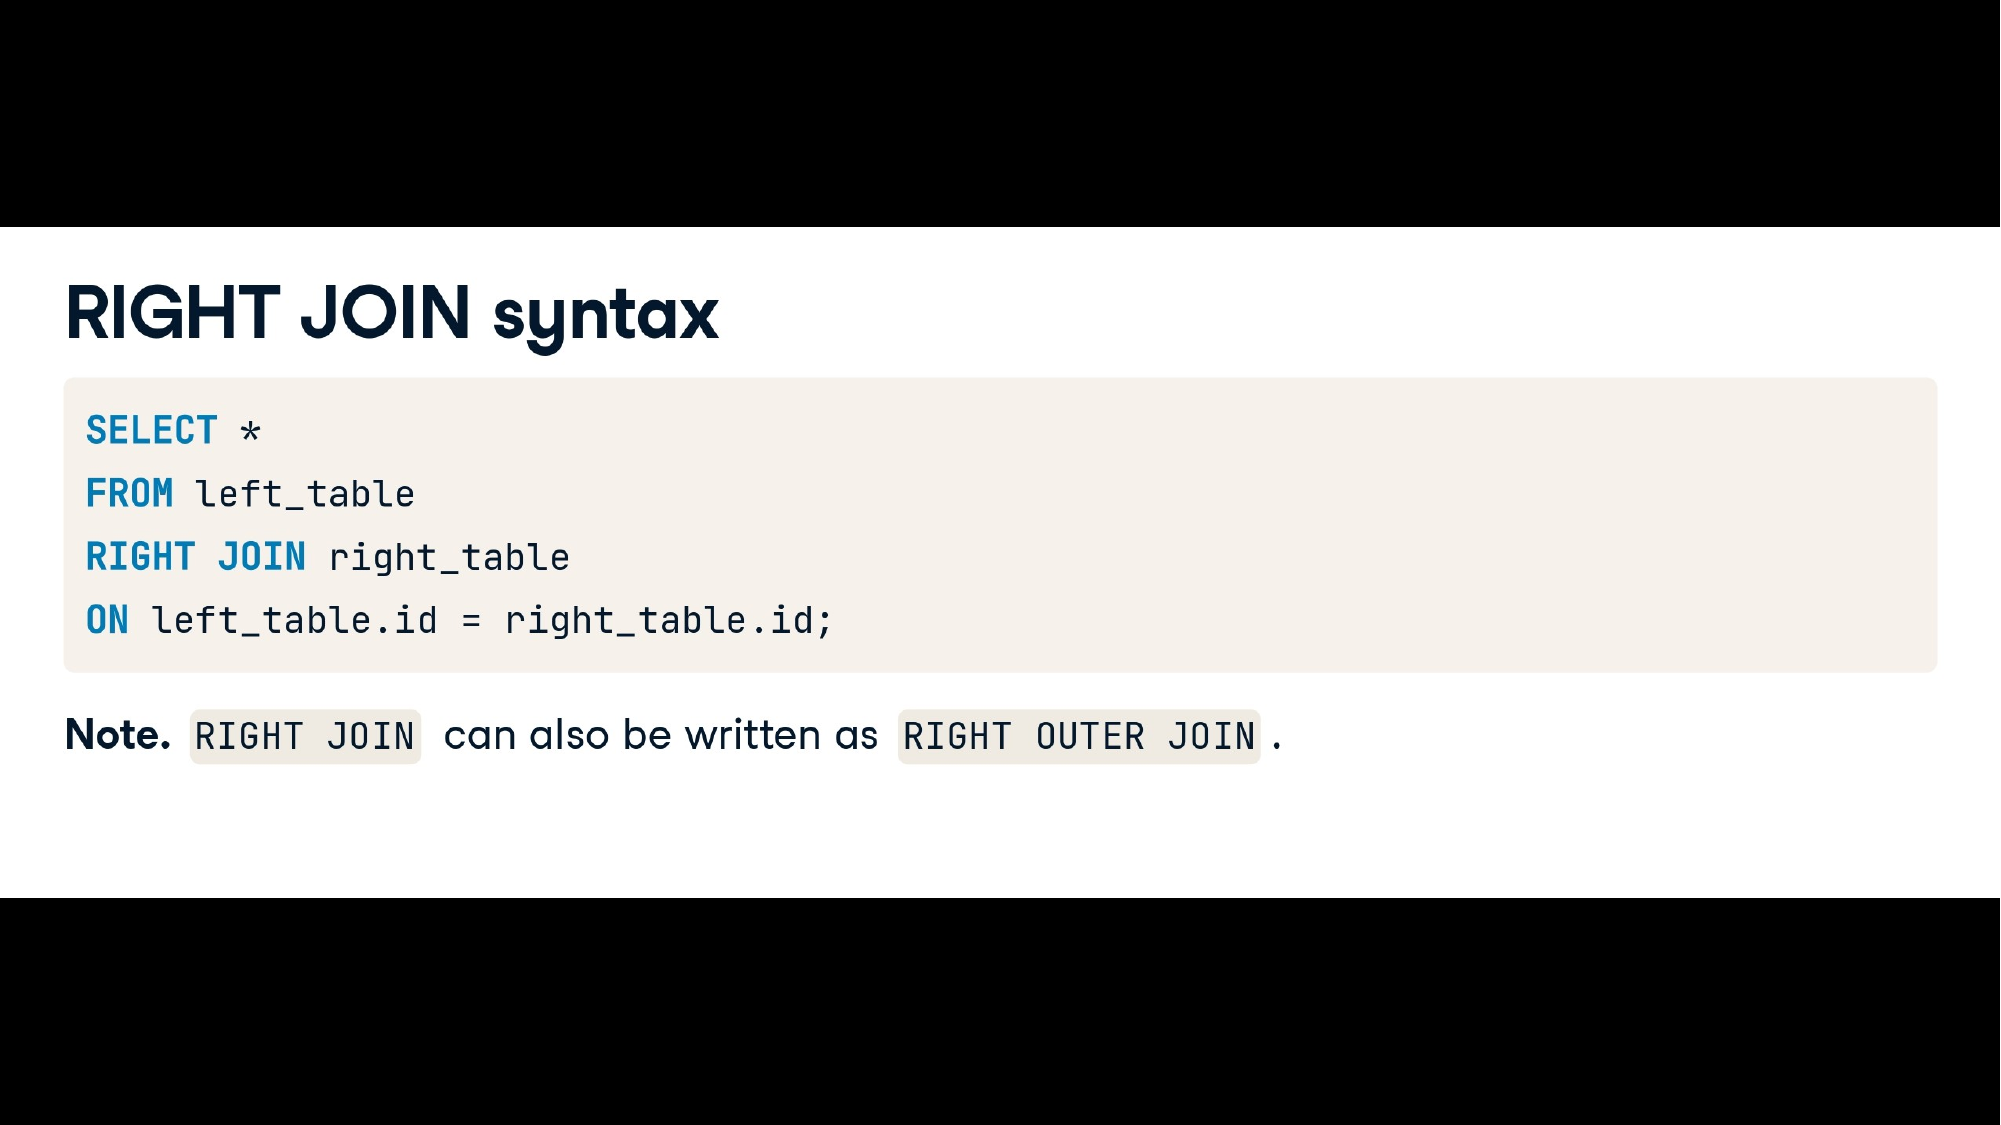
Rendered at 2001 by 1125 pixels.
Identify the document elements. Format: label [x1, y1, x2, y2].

picture [0, 227, 2000, 898]
